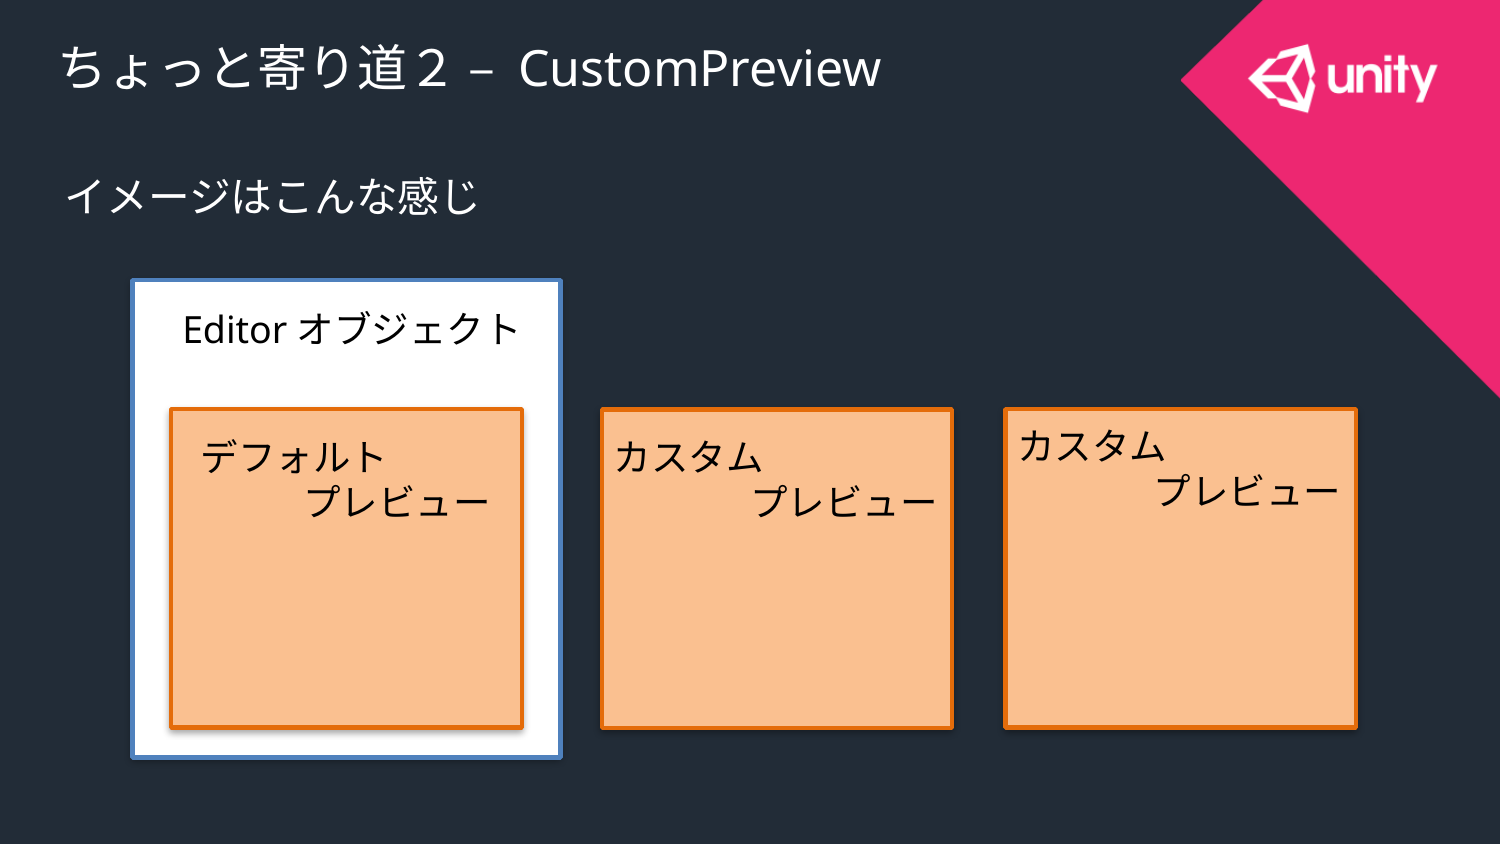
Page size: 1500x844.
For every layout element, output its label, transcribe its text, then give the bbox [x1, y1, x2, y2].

title ちょっと寄り道２ – CustomPreview [56, 31, 1174, 103]
list イメージはこんな感じ [56, 103, 1473, 799]
text_box [171, 408, 522, 728]
text_box カスタム プレビュー [605, 426, 945, 532]
text_box デフォルト プレビュー [193, 426, 507, 532]
text_box [132, 280, 561, 758]
text_box [1005, 408, 1356, 728]
text_box Editorオブジェクト [174, 298, 530, 359]
text_box カスタム プレビュー [1009, 415, 1349, 521]
picture [1180, 0, 1500, 400]
text_box [602, 409, 953, 729]
